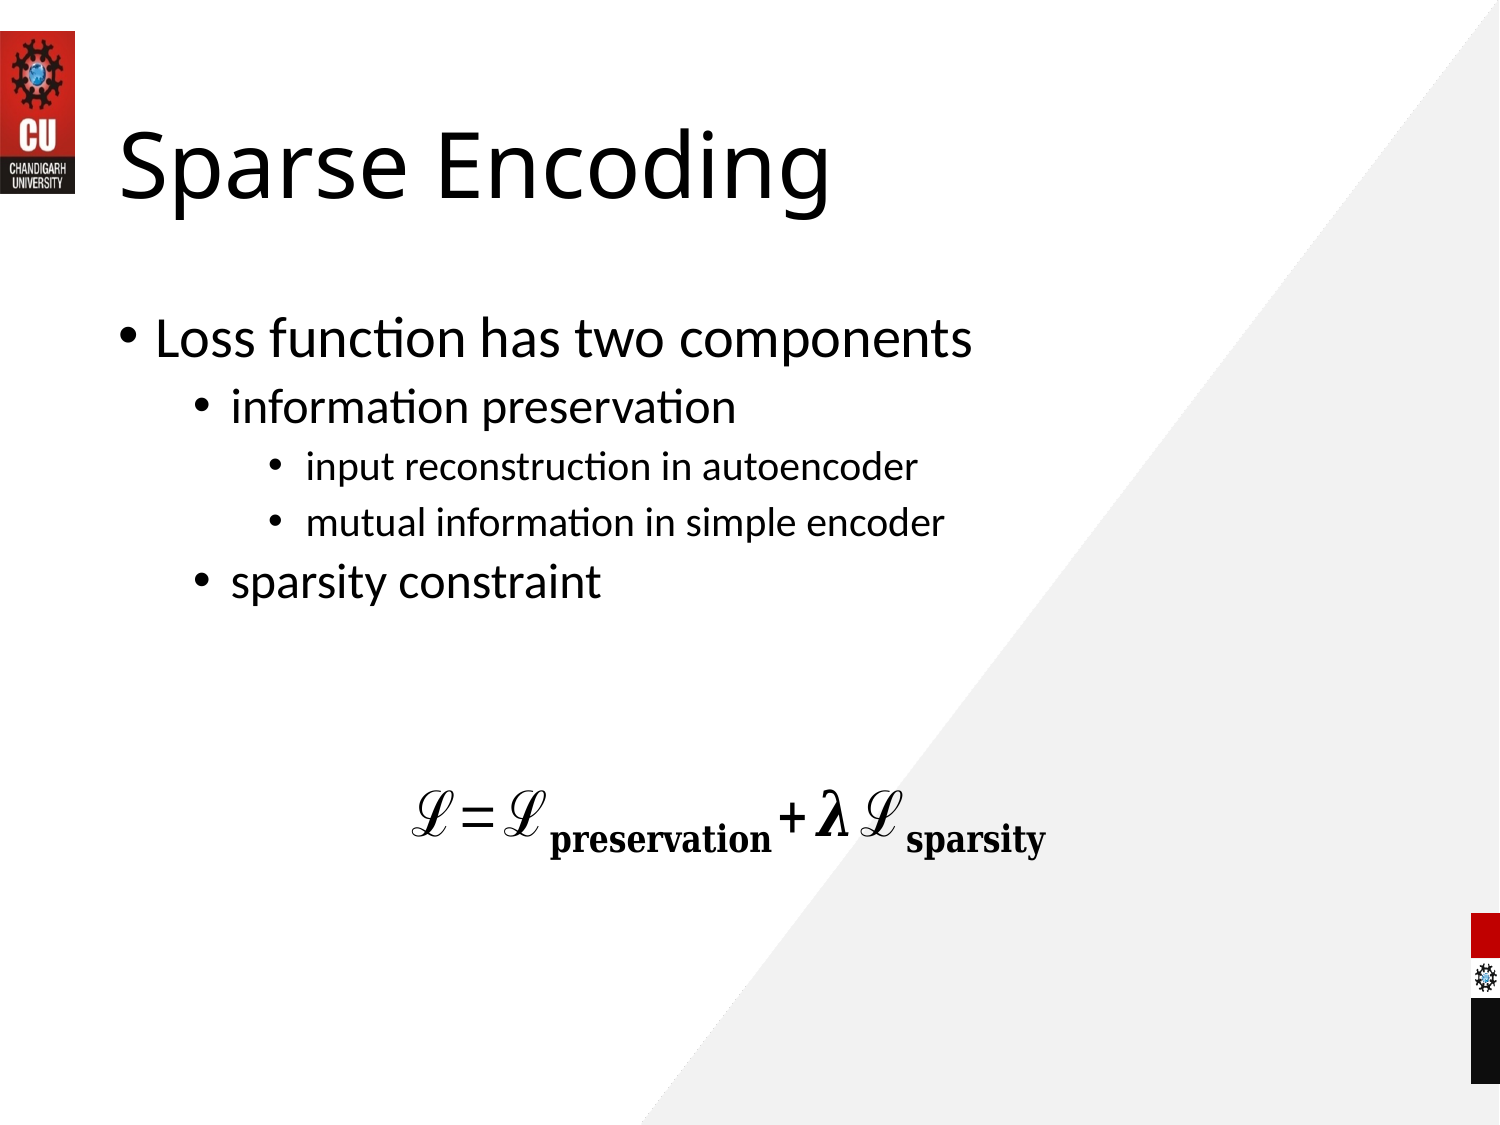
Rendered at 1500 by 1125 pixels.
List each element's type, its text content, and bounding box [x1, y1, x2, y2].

picture [0, 0, 1500, 1125]
list Loss function has two components information preservation input reconstruction in autoencoder mutual information in simple encoder sparsity constraint [103, 299, 1397, 1014]
title Sparse Encoding [103, 59, 1397, 278]
